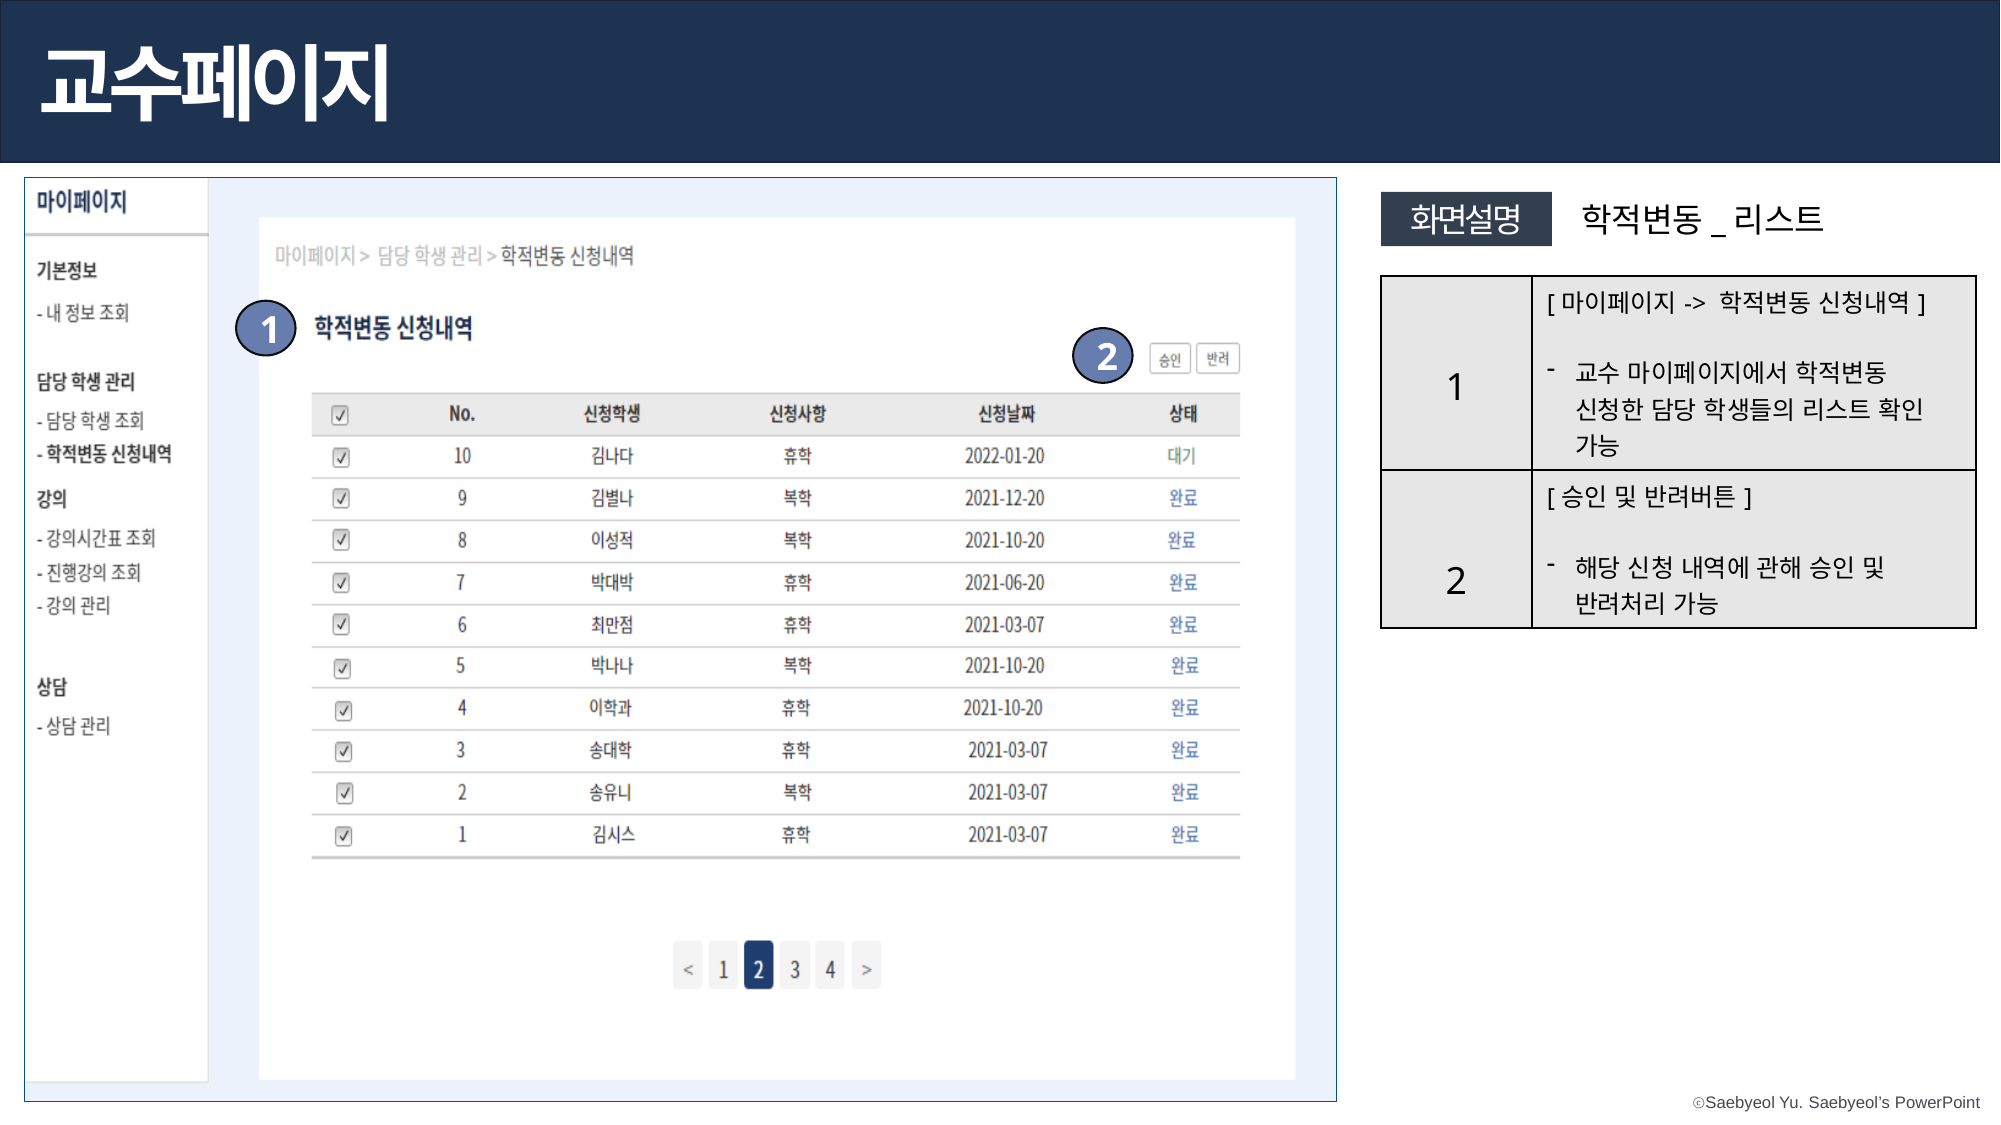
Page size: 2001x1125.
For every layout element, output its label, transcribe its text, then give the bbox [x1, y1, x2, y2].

text_box 화면설명 [1380, 191, 1553, 247]
table_header [마이페이지-> 학적변동 신청내역] 교수 마이페이지에서 학적변동 신청한 담당 학생들의 리스트 확인 가능 [1533, 277, 1975, 469]
text_box 학적변동_리스트 [1512, 191, 1894, 246]
table_cell 2 [1382, 471, 1531, 627]
text_box 교수페이지 [24, 23, 848, 139]
table_header 1 [1382, 277, 1531, 469]
text_box [0, 0, 2000, 163]
picture [23, 177, 1337, 1102]
table_cell [승인 및 반려버튼] 해당 신청 내역에 관해 승인 및 반려처리 가능 [1533, 471, 1975, 627]
